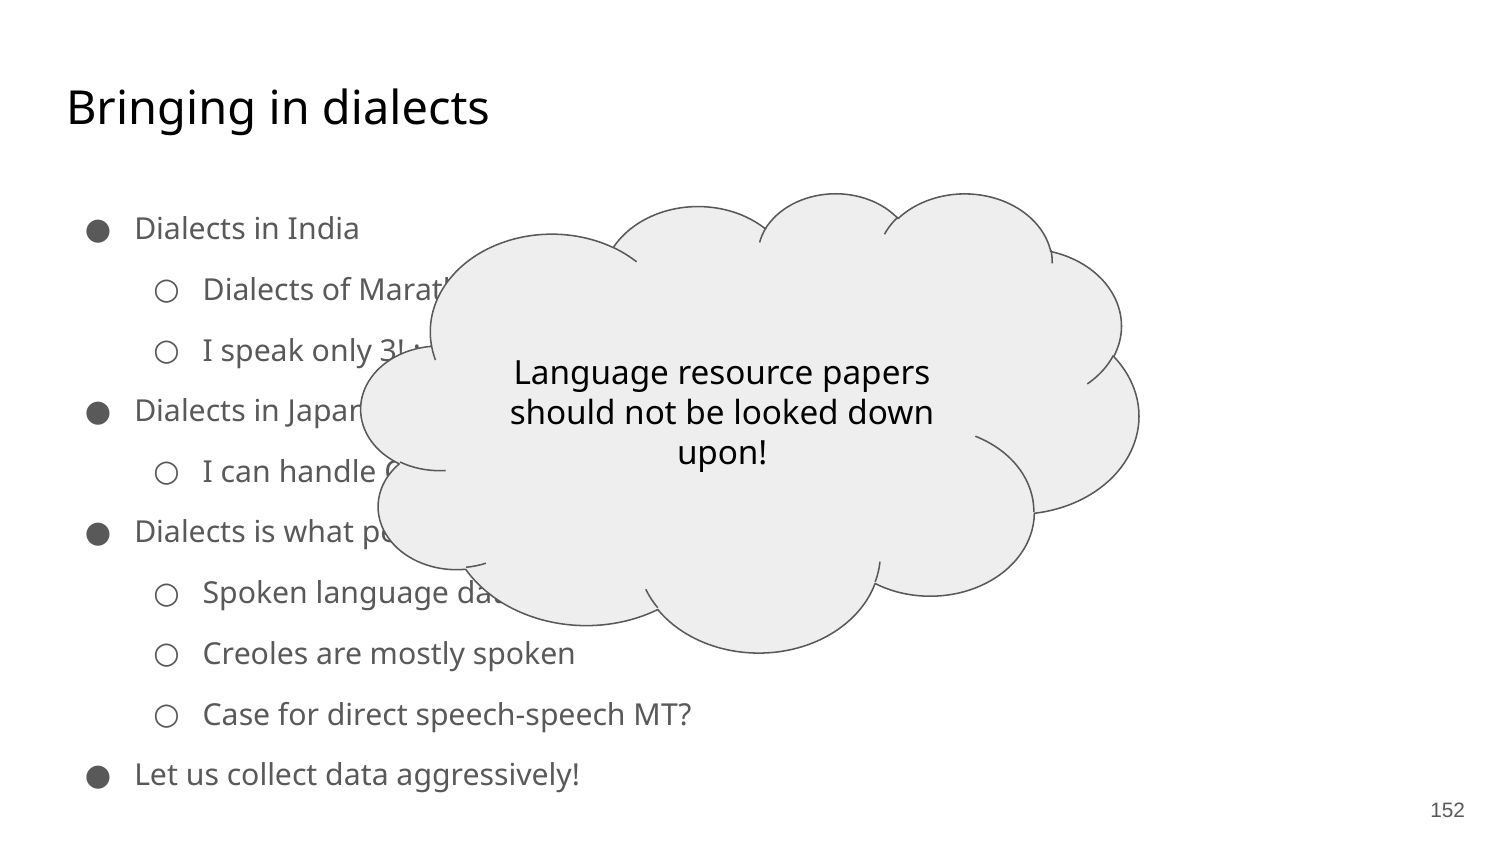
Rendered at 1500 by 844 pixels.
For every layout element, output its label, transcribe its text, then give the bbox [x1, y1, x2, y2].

slide_number ‹#› [1389, 776, 1480, 842]
list Dialects in India Dialects of Marathi (42 dialects) I speak only 3! :-( Dialects in Japan I can handle Osaka and Kyoto dialect but theres MORE! Dialects is what people use but mostly spoken Spoken language data collection needs focus Creoles are mostly spoken Case for direct speech-speech MT? Let us collect data aggressively! [51, 189, 1449, 807]
title Bringing in dialects [51, 62, 1449, 157]
text_box Language resource papers should not be looked down upon! [360, 193, 1139, 654]
